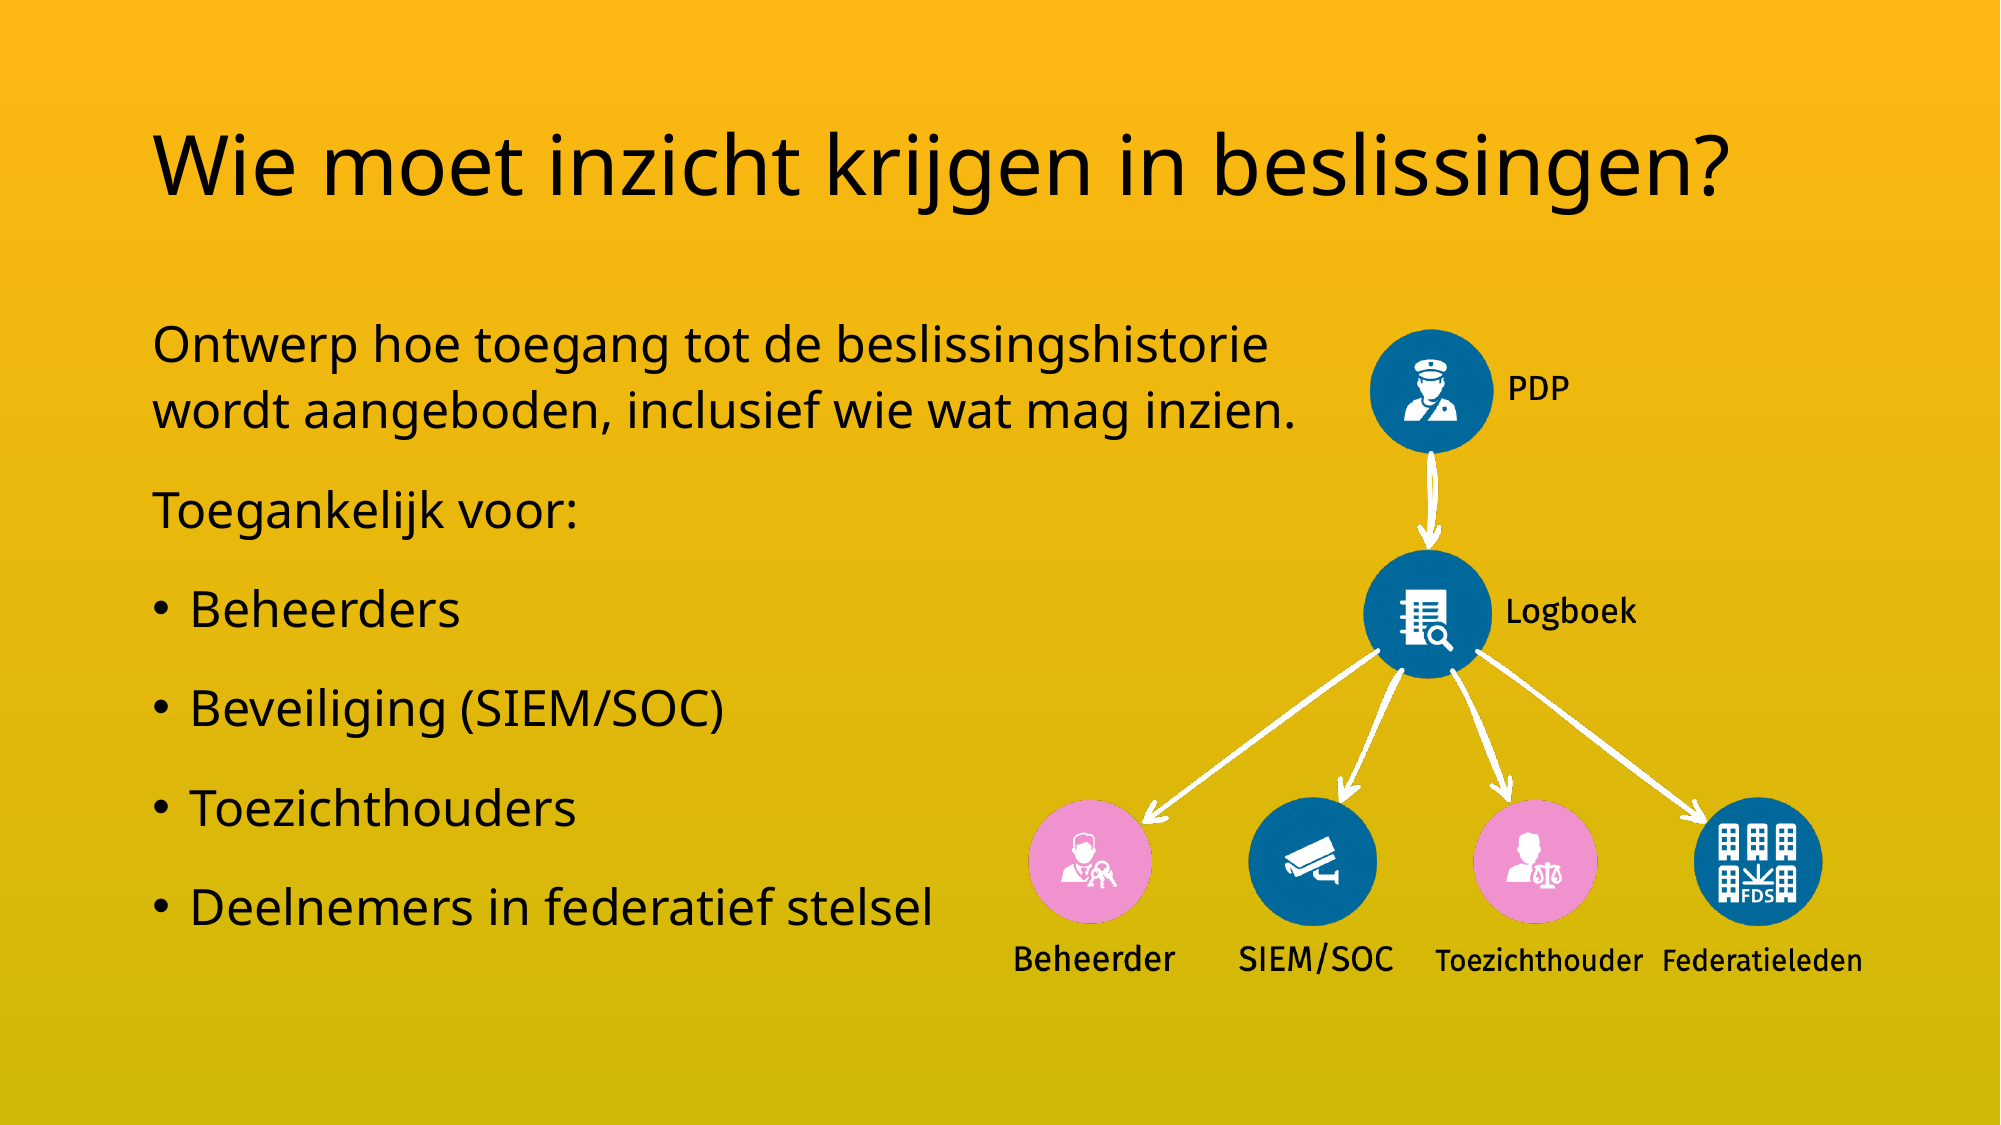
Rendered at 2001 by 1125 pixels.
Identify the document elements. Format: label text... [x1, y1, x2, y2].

picture [1011, 328, 1863, 985]
list Ontwerp hoe toegang tot de beslissingshistorie wordt aangeboden, inclusief wie wat mag inzien. Toegankelijk voor: Beheerders Beveiliging (SIEM/SOC) Toezichthouders Deelnemers in federatief stelsel [137, 299, 1474, 1014]
title Wie moet inzicht krijgen in beslissingen? [137, 59, 1863, 278]
